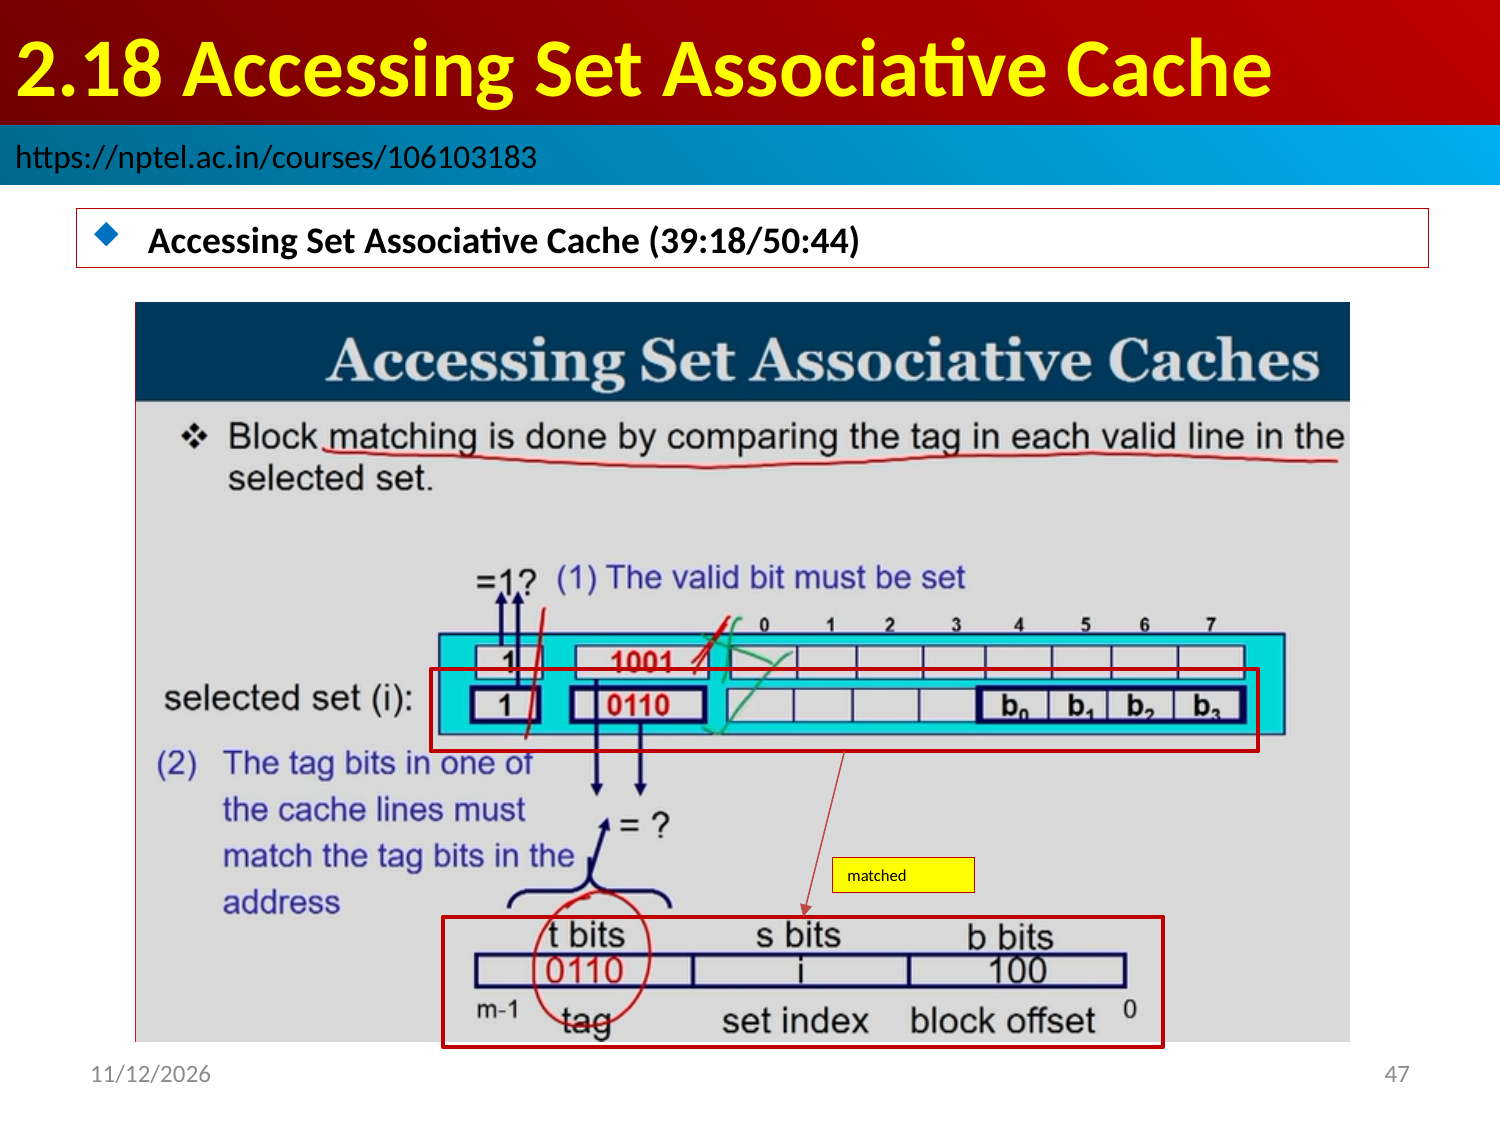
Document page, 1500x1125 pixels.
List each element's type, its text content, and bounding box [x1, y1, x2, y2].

title 2.18 Accessing Set Associative Cache [0, 0, 1500, 125]
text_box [135, 302, 1350, 1042]
slide_number 47 [1074, 1042, 1425, 1103]
text_box https://nptel.ac.in/courses/106103183 [0, 125, 1500, 185]
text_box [802, 751, 845, 917]
subtitle Accessing Set Associative Cache (39:18/50:44) [76, 208, 1429, 268]
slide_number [75, 1042, 425, 1103]
